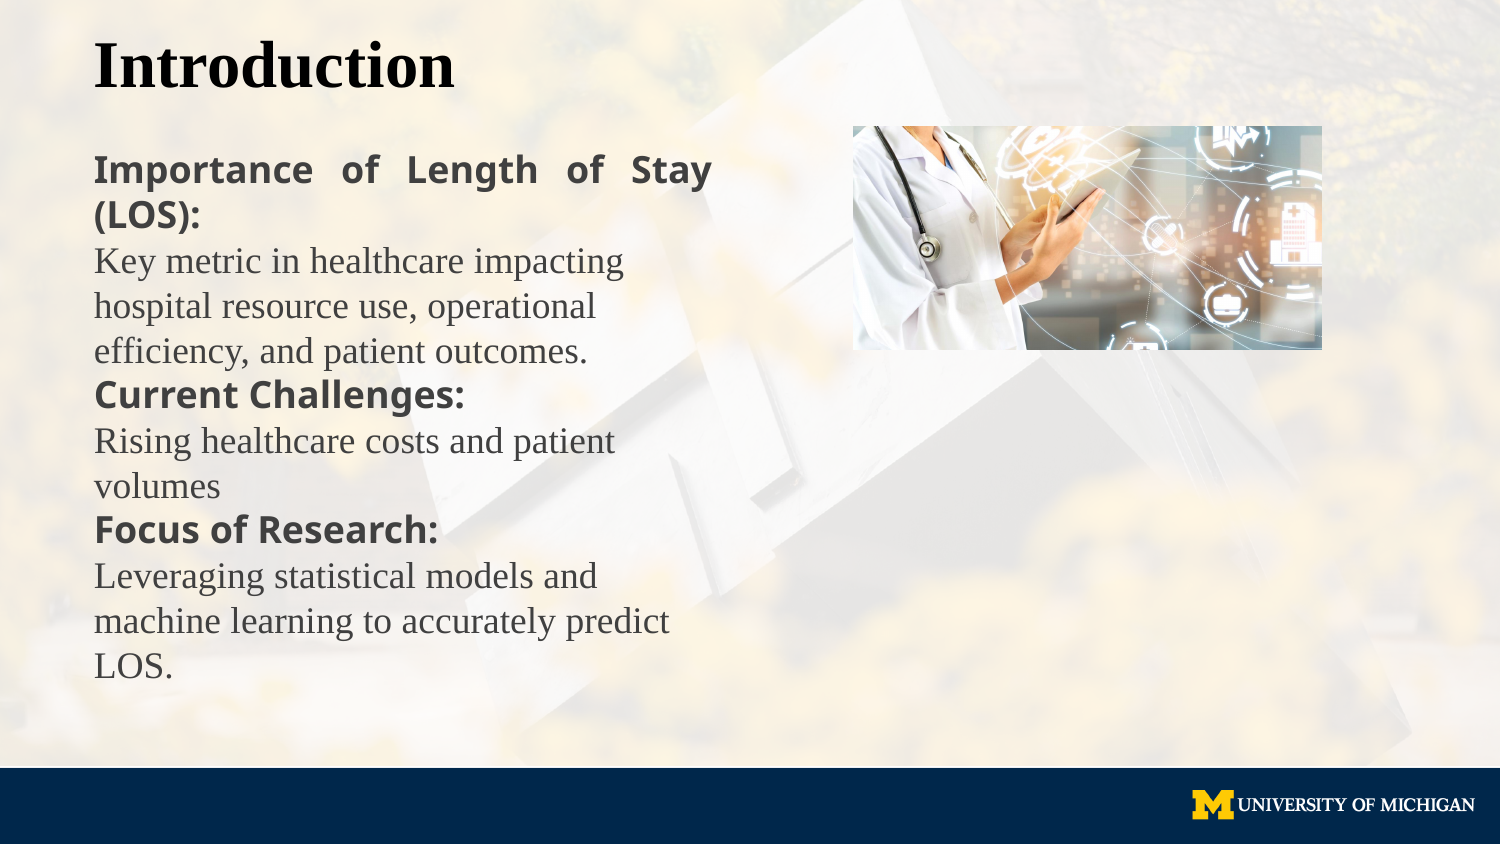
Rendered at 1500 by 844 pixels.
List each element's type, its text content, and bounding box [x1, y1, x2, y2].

picture [853, 126, 1322, 350]
subtitle Importance of Length of Stay (LOS): Key metric in healthcare impacting hospital resource use, operational efficiency, and patient outcomes. Current Challenges: Rising healthcare costs and patient volumes Focus of Research: Leveraging statistical models and machine learning to accurately predict LOS. [79, 138, 728, 427]
picture [0, 766, 1500, 844]
title Introduction [79, 22, 1373, 139]
